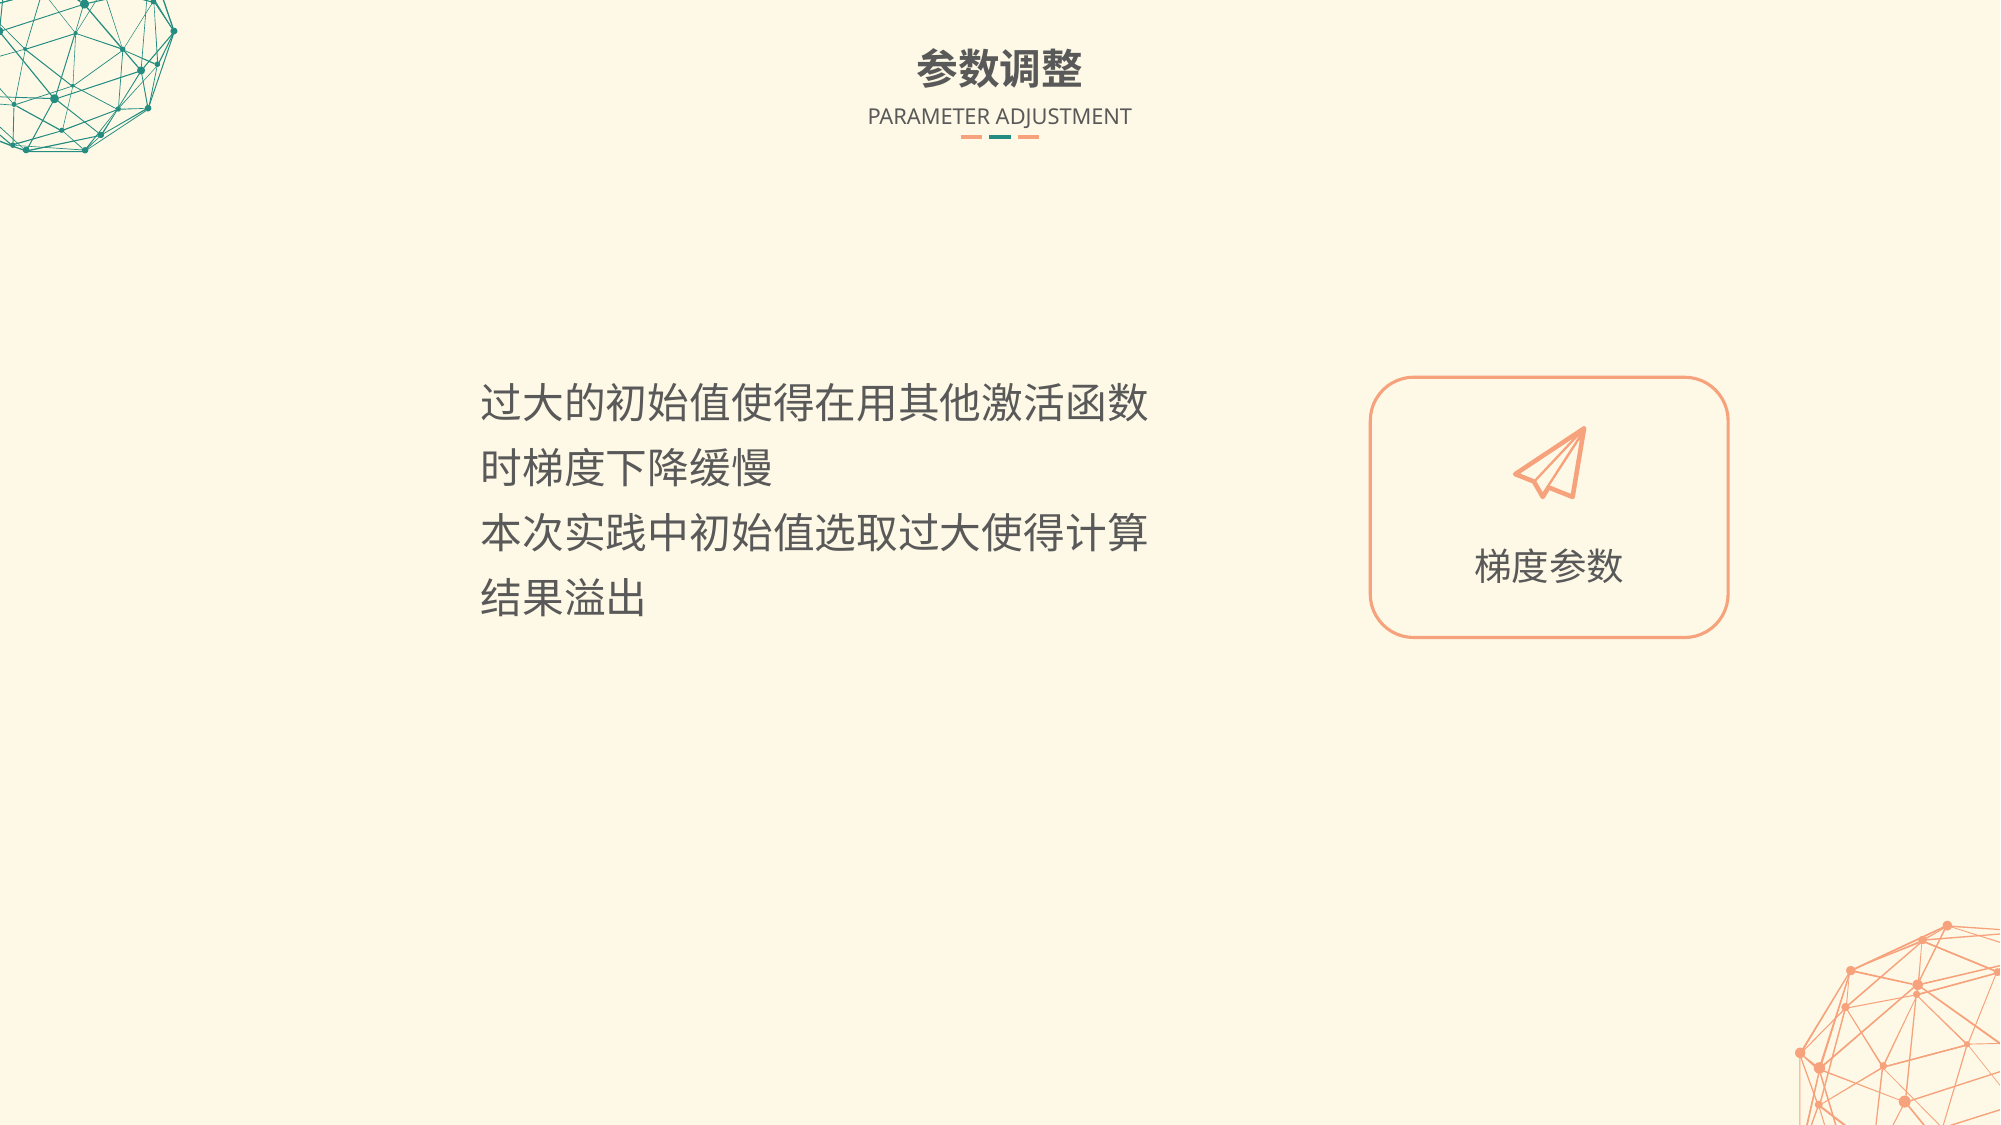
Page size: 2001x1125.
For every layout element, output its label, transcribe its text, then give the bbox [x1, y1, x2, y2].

text_box 梯度参数 [1444, 535, 1654, 596]
text_box PARAMETER ADJUSTMENT [737, 87, 1263, 137]
text_box [1369, 376, 1730, 639]
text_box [960, 136, 1040, 154]
text_box 参数调整 [901, 35, 1099, 87]
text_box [0, 0, 178, 154]
text_box [1512, 426, 1587, 500]
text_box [1794, 920, 2000, 1125]
text_box 过大的初始值使得在用其他激活函数时梯度下降缓慢 本次实践中初始值选取过大使得计算结果溢出 [465, 354, 1185, 629]
